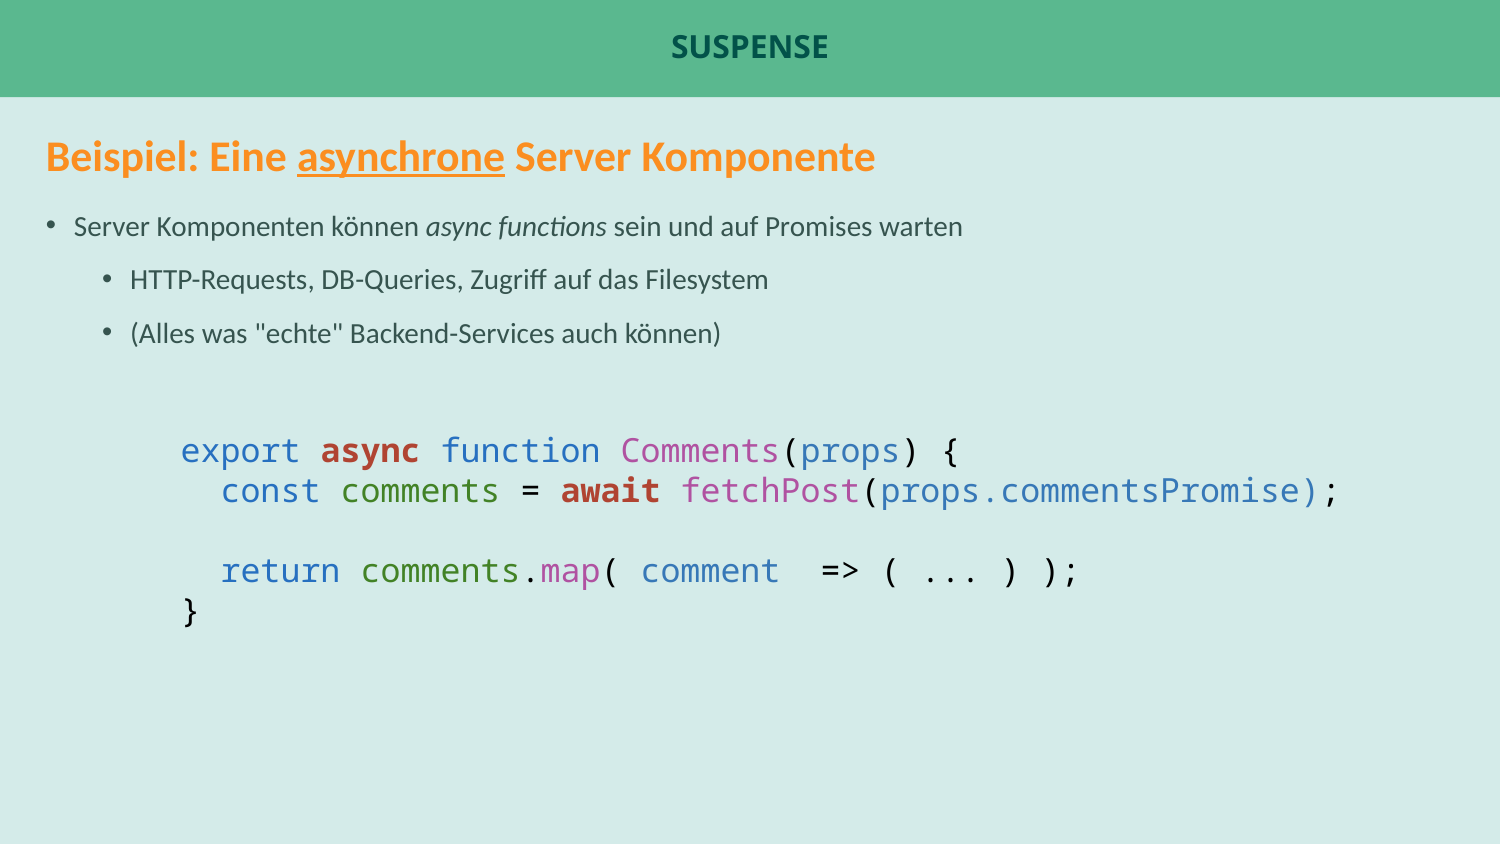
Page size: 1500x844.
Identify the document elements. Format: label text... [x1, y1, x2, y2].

list Beispiel: Eine asynchrone Server Komponente Server Komponenten können async functions sein und auf Promises warten HTTP-Requests, DB-Queries, Zugriff auf das Filesystem (Alles was "echte" Backend-Services auch können) [30, 126, 1470, 844]
text_box export async function Comments(props) { const comments = await fetchPost(props.commentsPromise); return comments.map( comment => ( ... ) ); } [165, 421, 1392, 662]
title Suspense [0, 0, 1500, 98]
